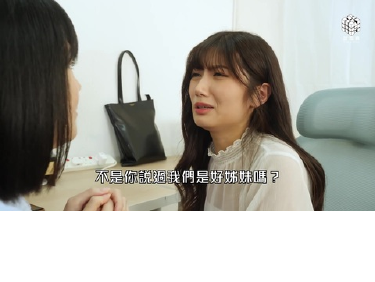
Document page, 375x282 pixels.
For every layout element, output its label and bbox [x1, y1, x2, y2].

picture [0, 0, 375, 212]
